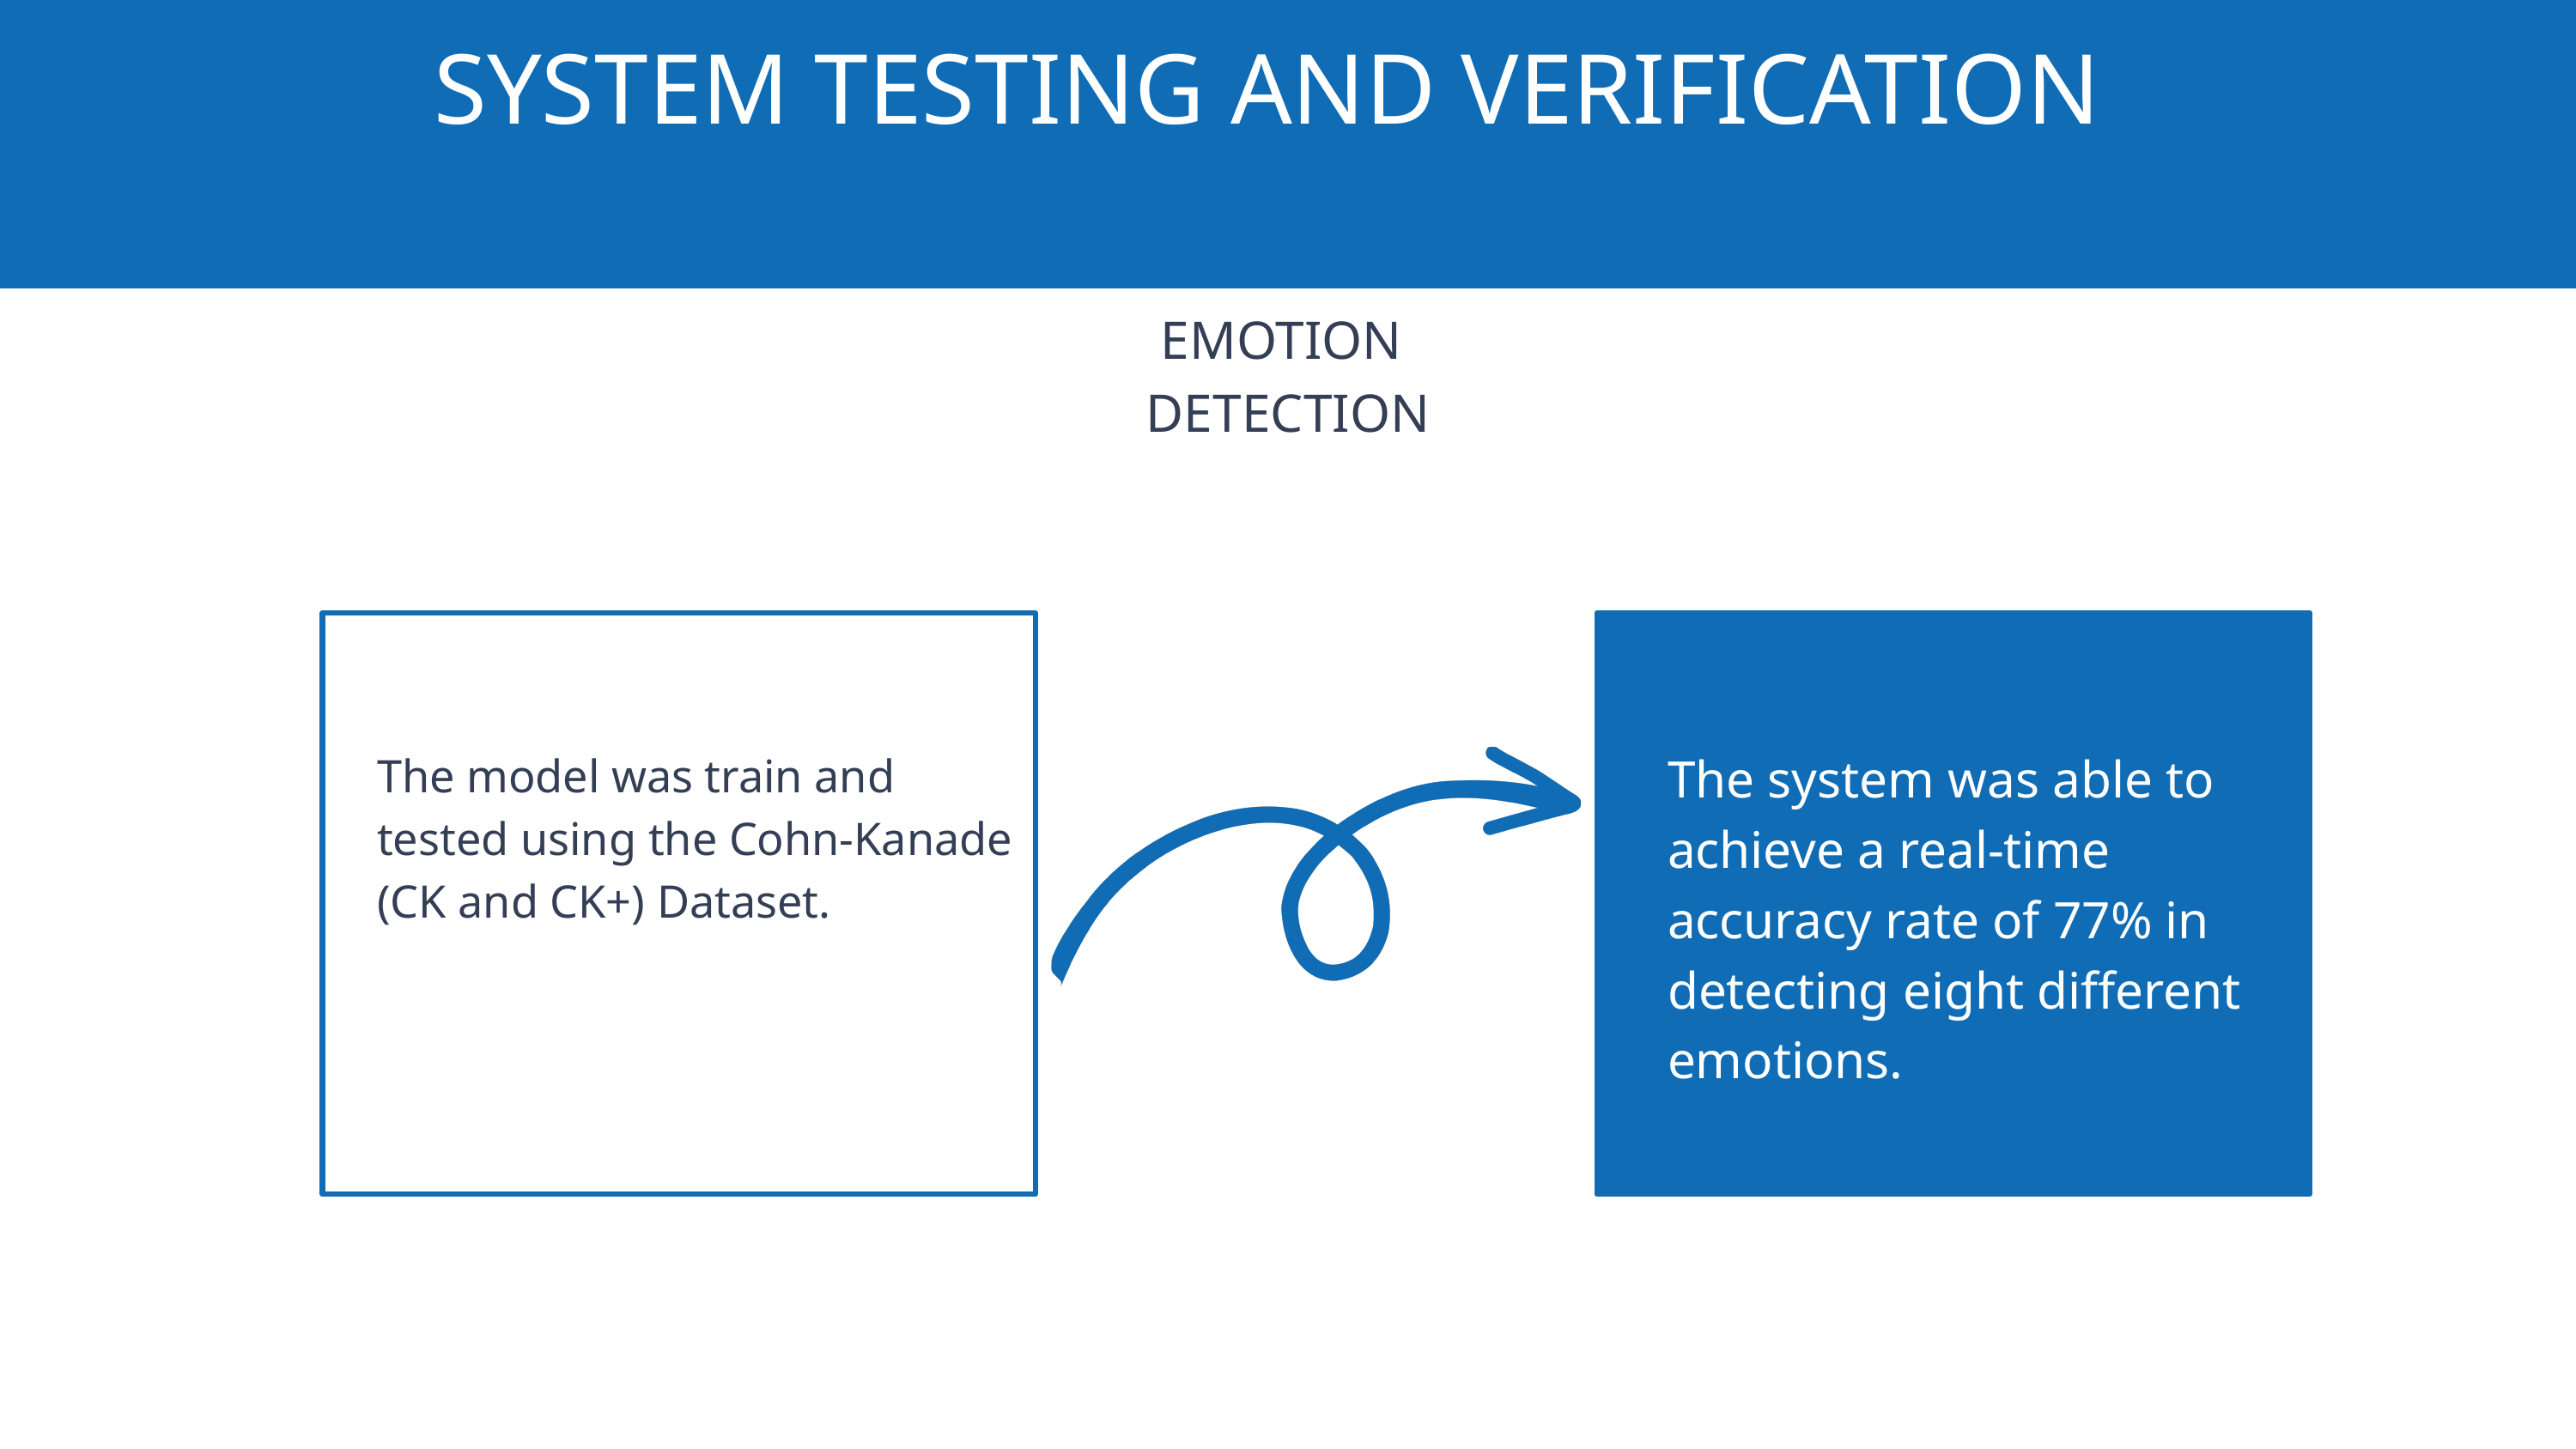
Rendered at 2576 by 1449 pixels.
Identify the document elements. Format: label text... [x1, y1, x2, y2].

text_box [1596, 612, 2311, 1195]
text_box [1051, 747, 1582, 986]
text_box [0, 0, 2576, 288]
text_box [322, 612, 1036, 1195]
text_box EMOTION DETECTION [1036, 298, 1541, 443]
